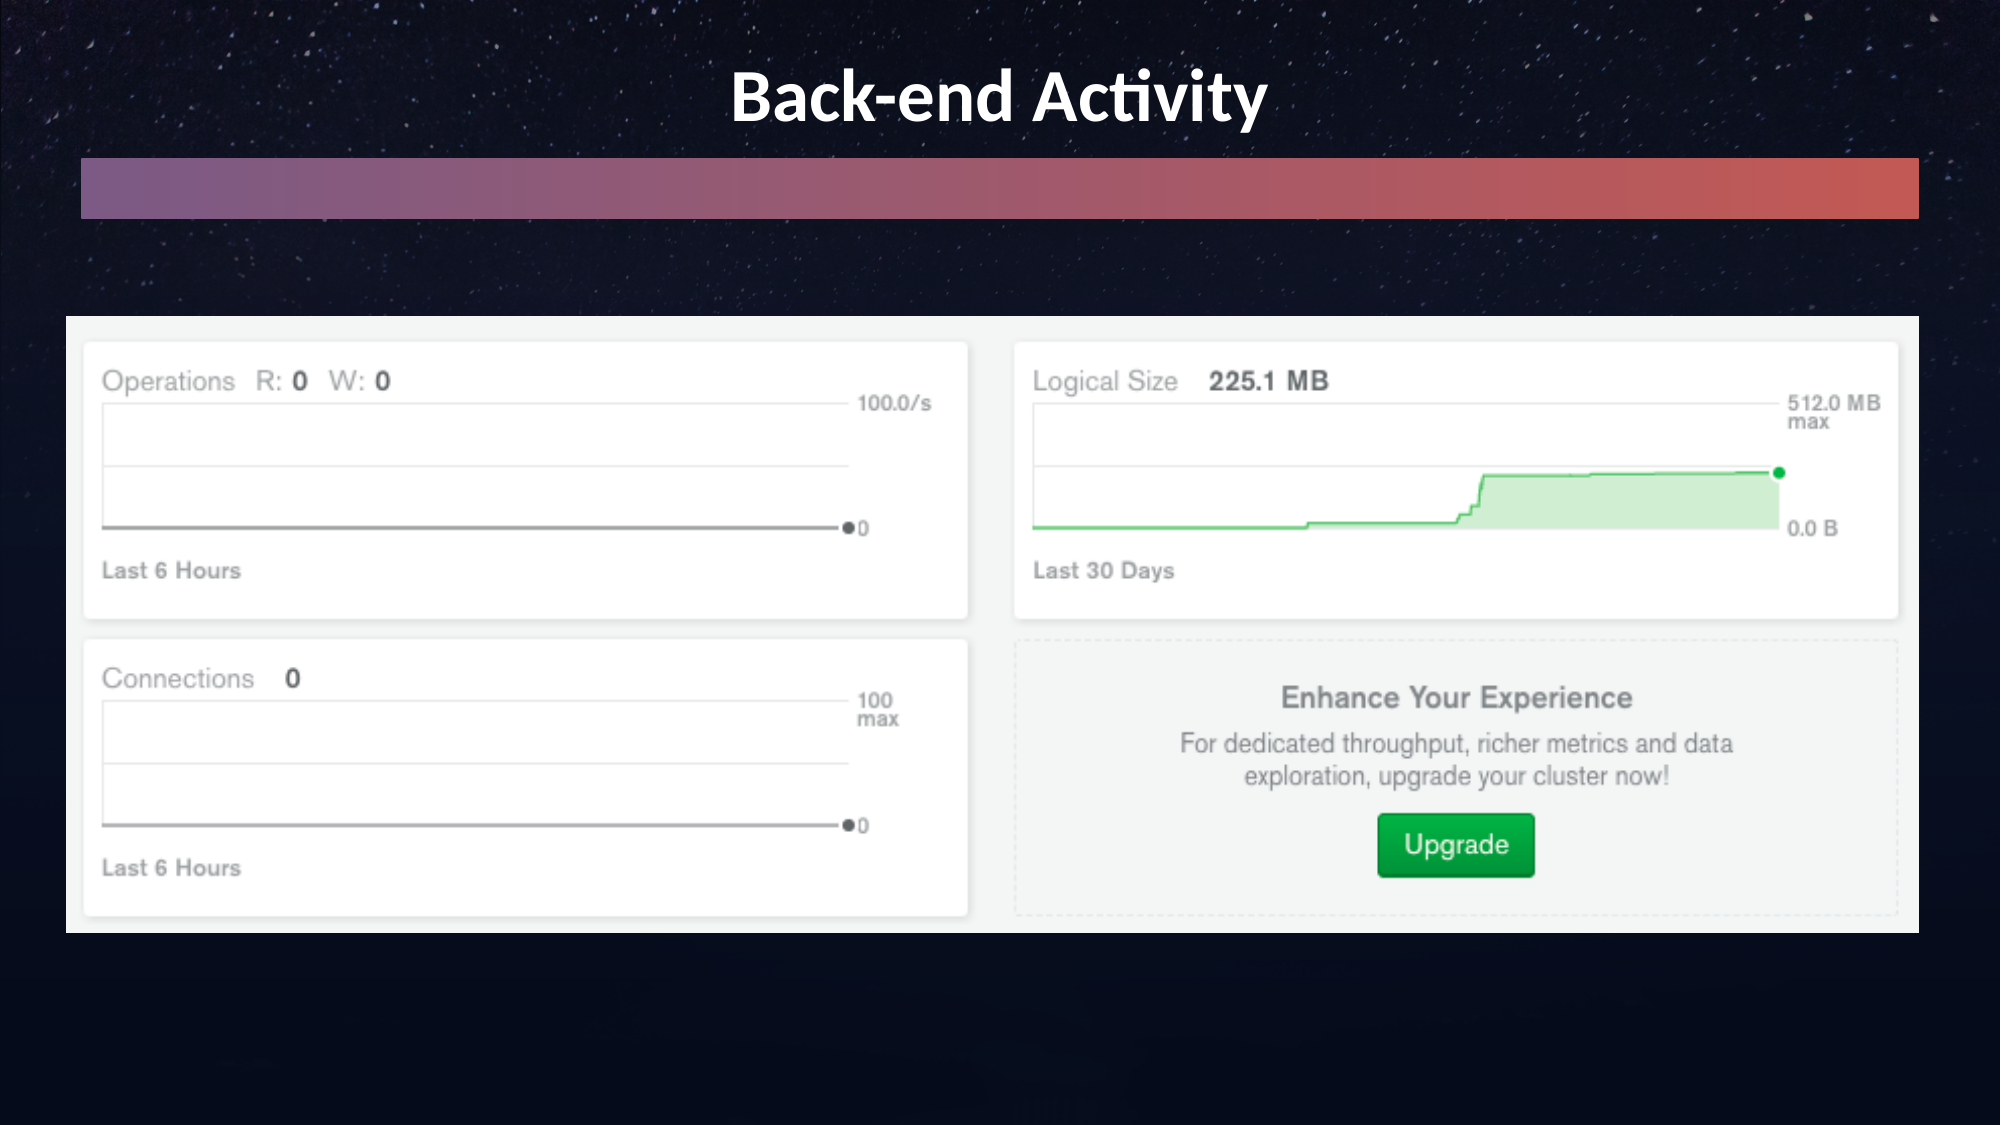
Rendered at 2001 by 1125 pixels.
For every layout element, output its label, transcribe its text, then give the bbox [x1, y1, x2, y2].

text_box [80, 157, 1920, 219]
picture [0, 0, 2000, 1125]
text_box Back-end Activity [387, 38, 1613, 144]
